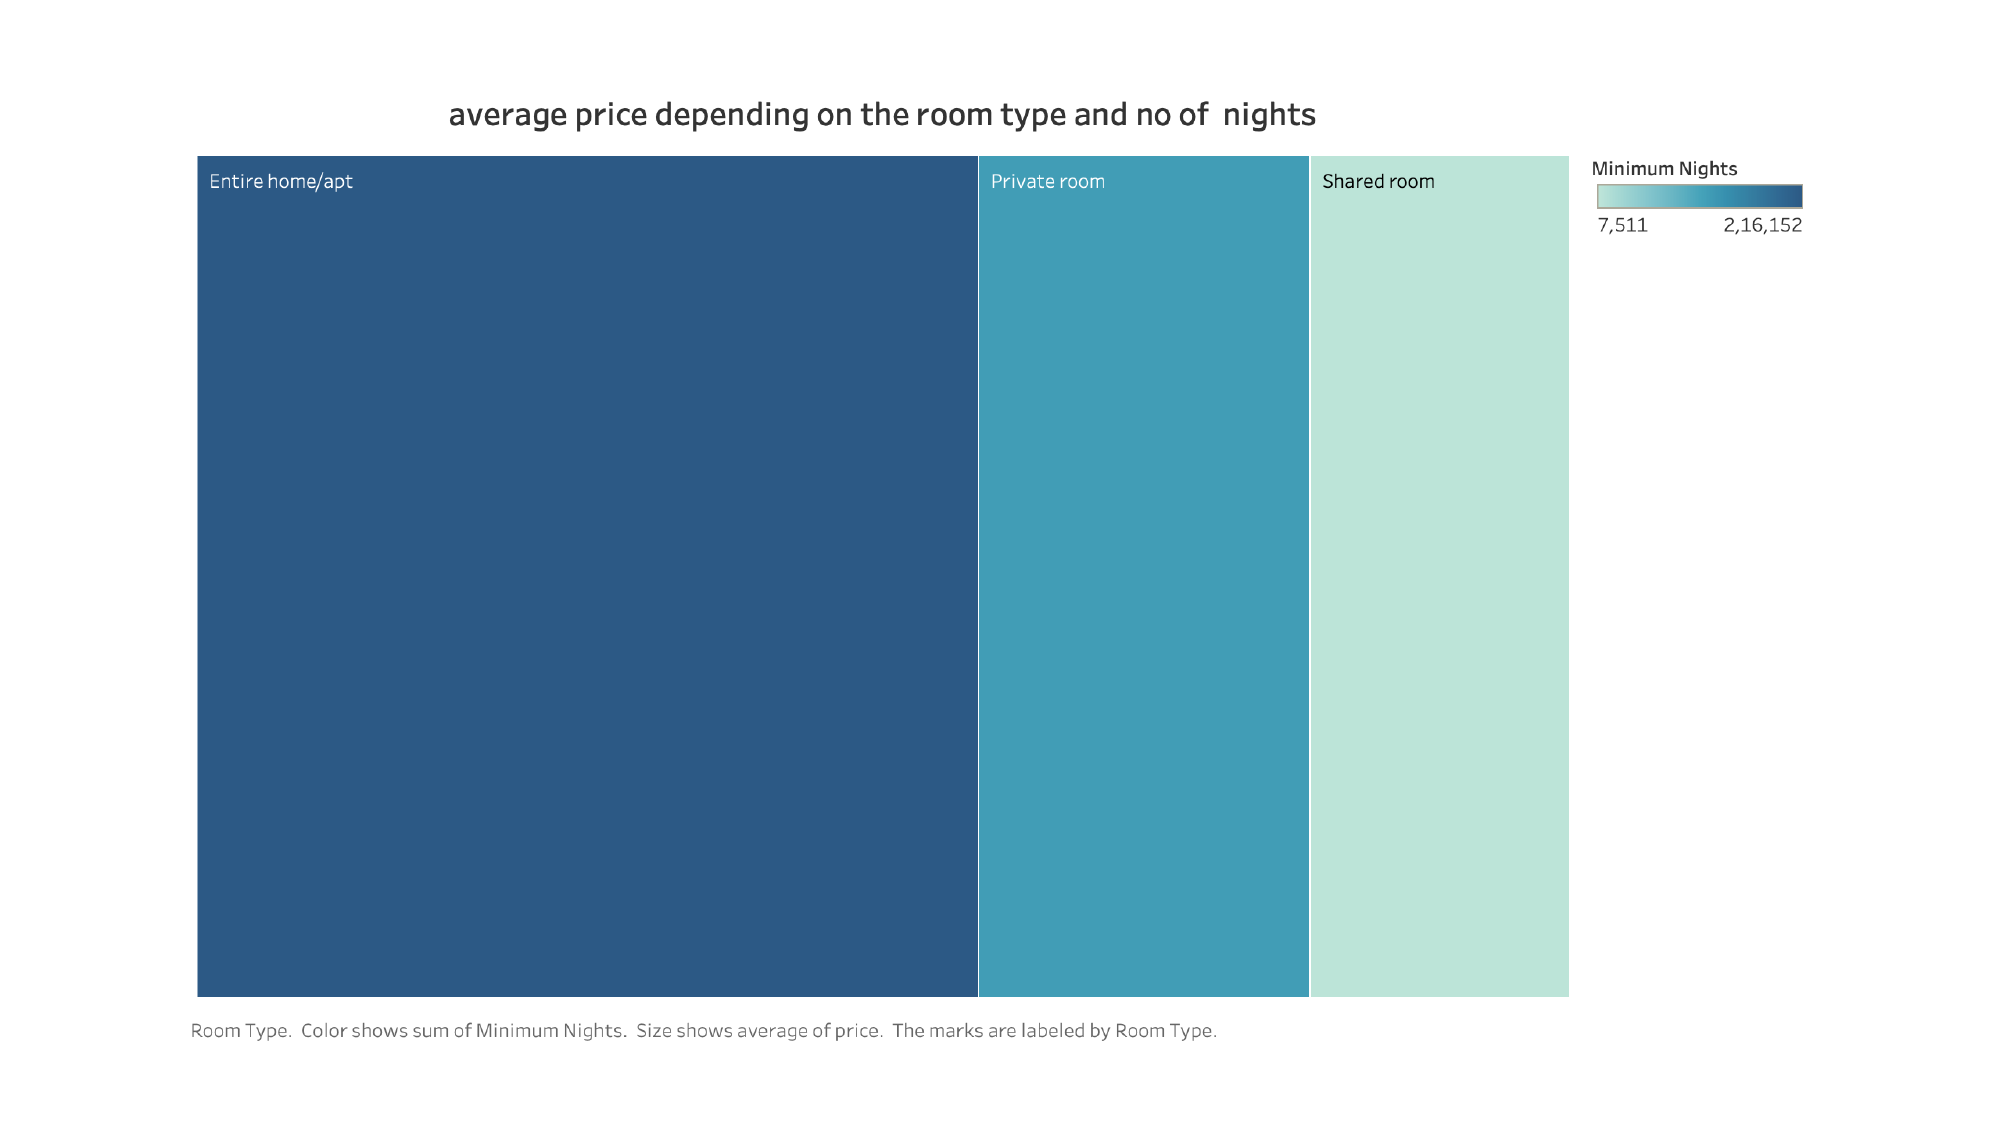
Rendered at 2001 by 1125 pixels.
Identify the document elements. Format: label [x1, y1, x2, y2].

picture [190, 81, 1810, 1043]
